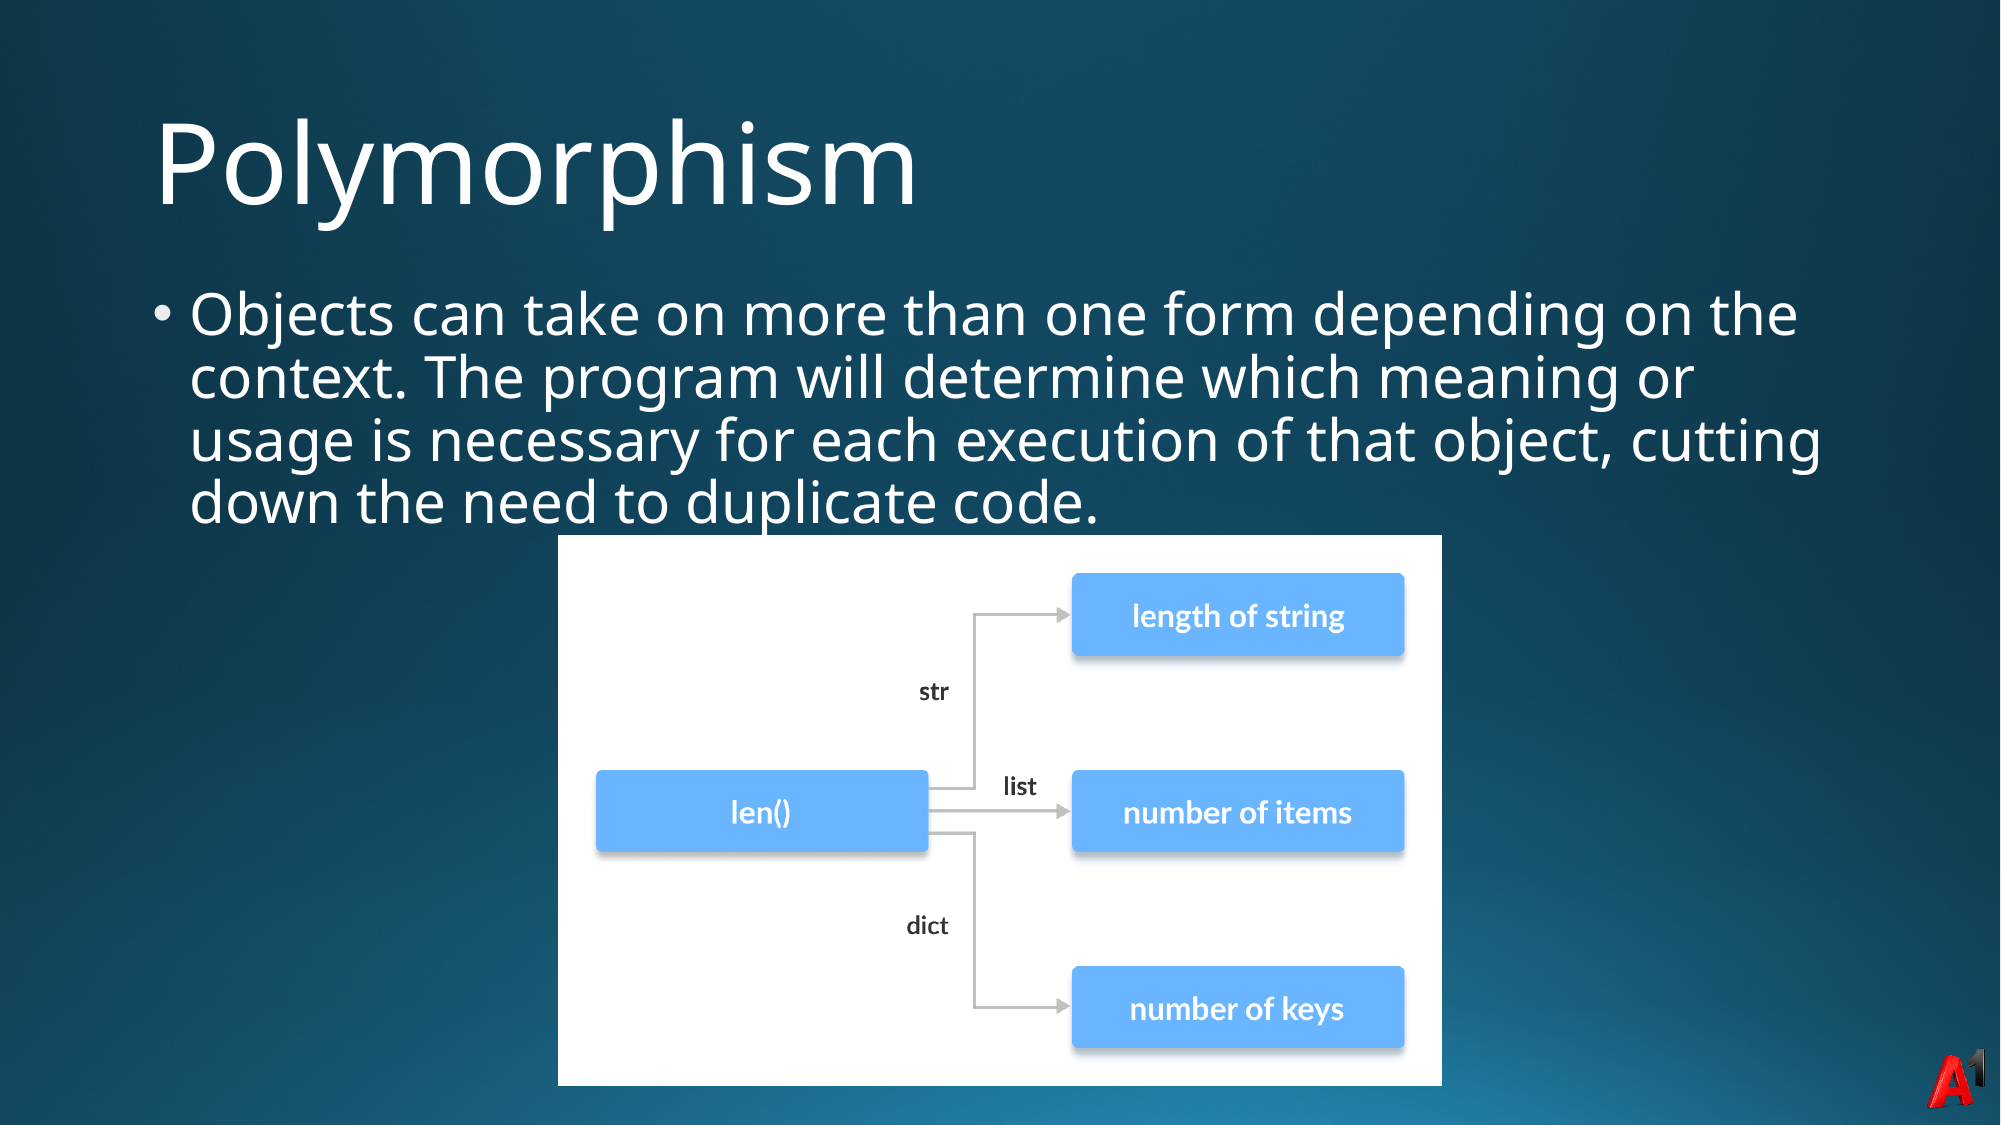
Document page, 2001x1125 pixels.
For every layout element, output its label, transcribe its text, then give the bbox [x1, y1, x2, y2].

list Objects can take on more than one form depending on the context. The program will determine which meaning or usage is necessary for each execution of that object, cutting down the need to duplicate code. [137, 277, 1863, 605]
title Polymorphism [137, 59, 1863, 277]
picture [0, 0, 2001, 1125]
